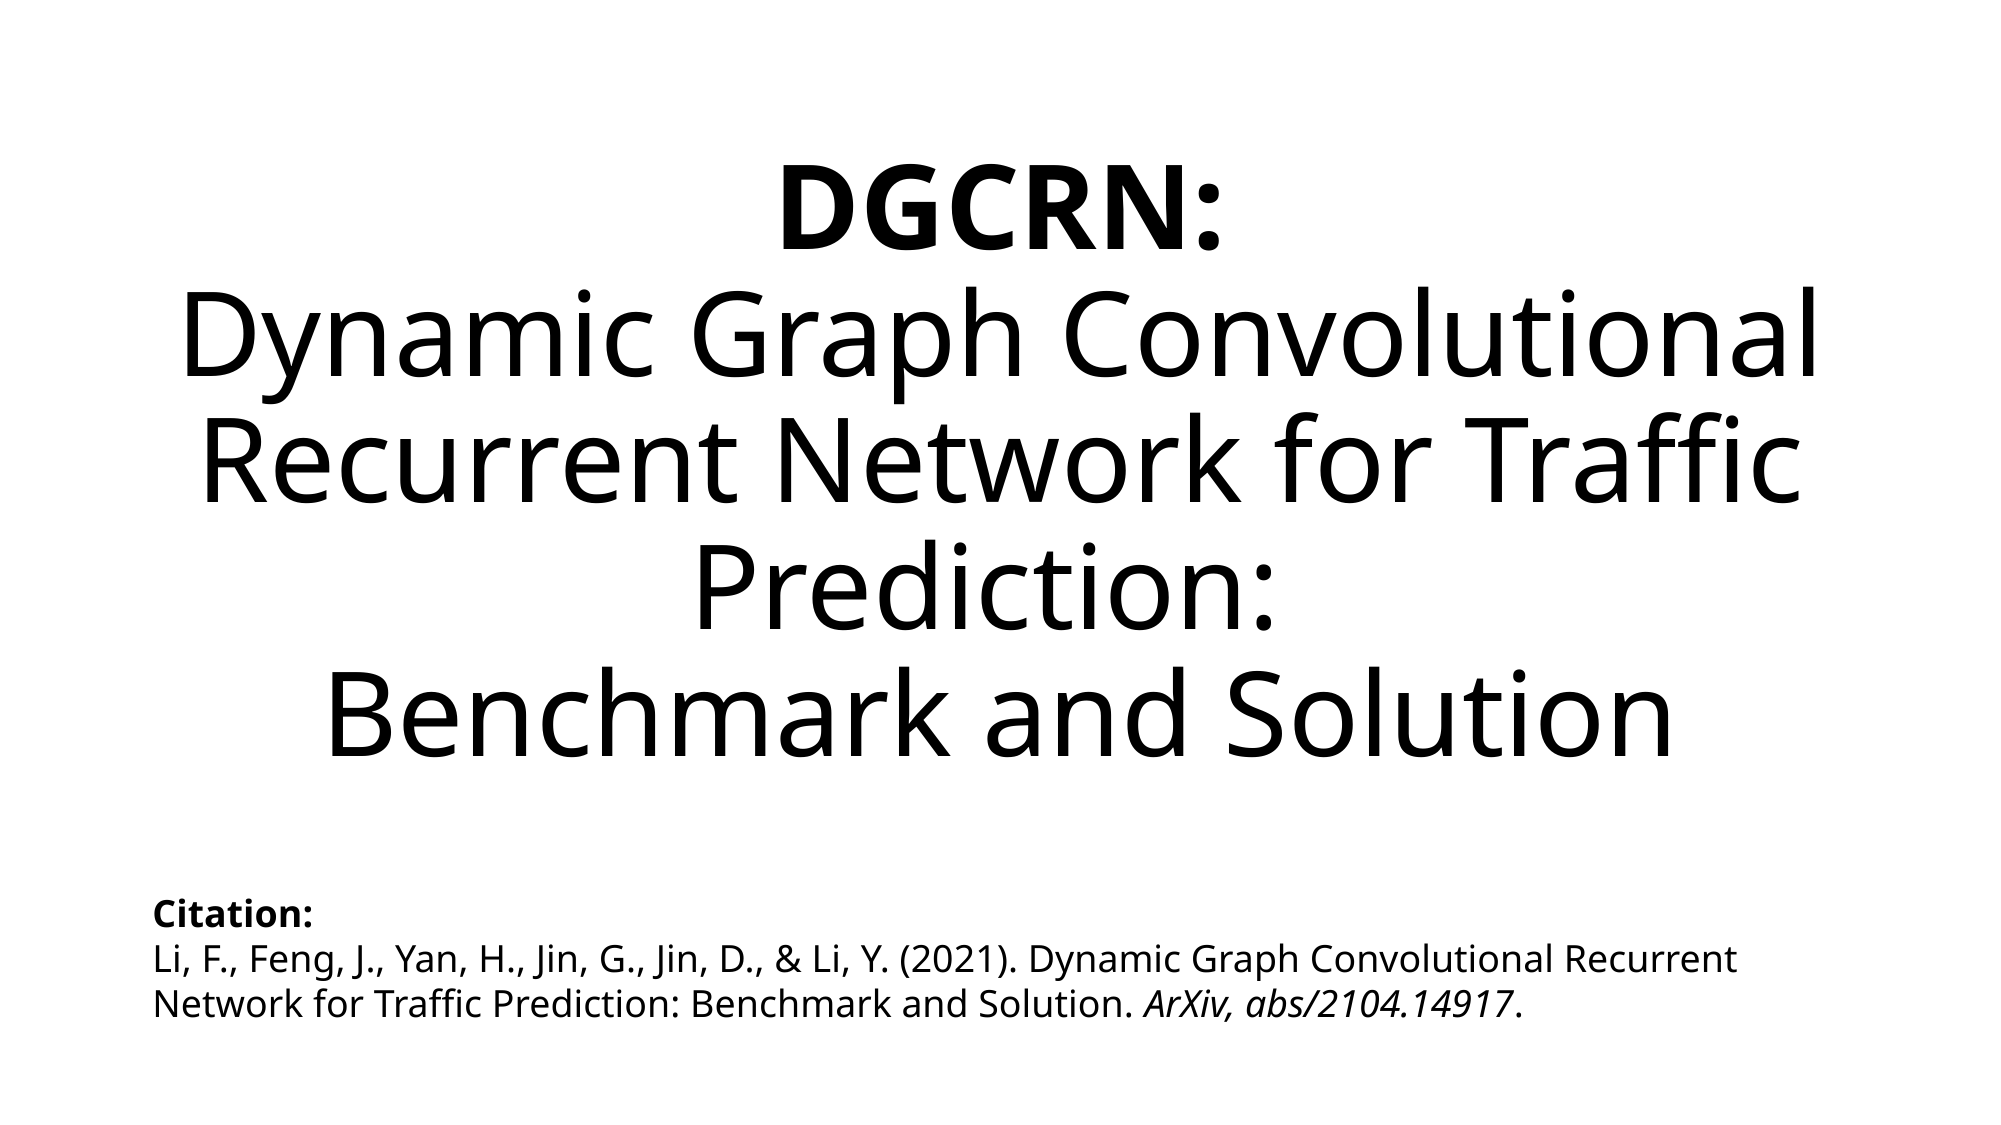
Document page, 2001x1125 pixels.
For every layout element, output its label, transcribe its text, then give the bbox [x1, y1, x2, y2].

title DGCRN: Dynamic Graph Convolutional Recurrent Network for Traffic Prediction: Benchmark and Solution [77, 134, 1923, 790]
text_box Citation: Li, F., Feng, J., Yan, H., Jin, G., Jin, D., & Li, Y. (2021). Dynamic Graph Convolutional Recurrent Network for Traffic Prediction: Benchmark and Solution. ArXiv, abs/2104.14917. [137, 882, 1863, 1033]
